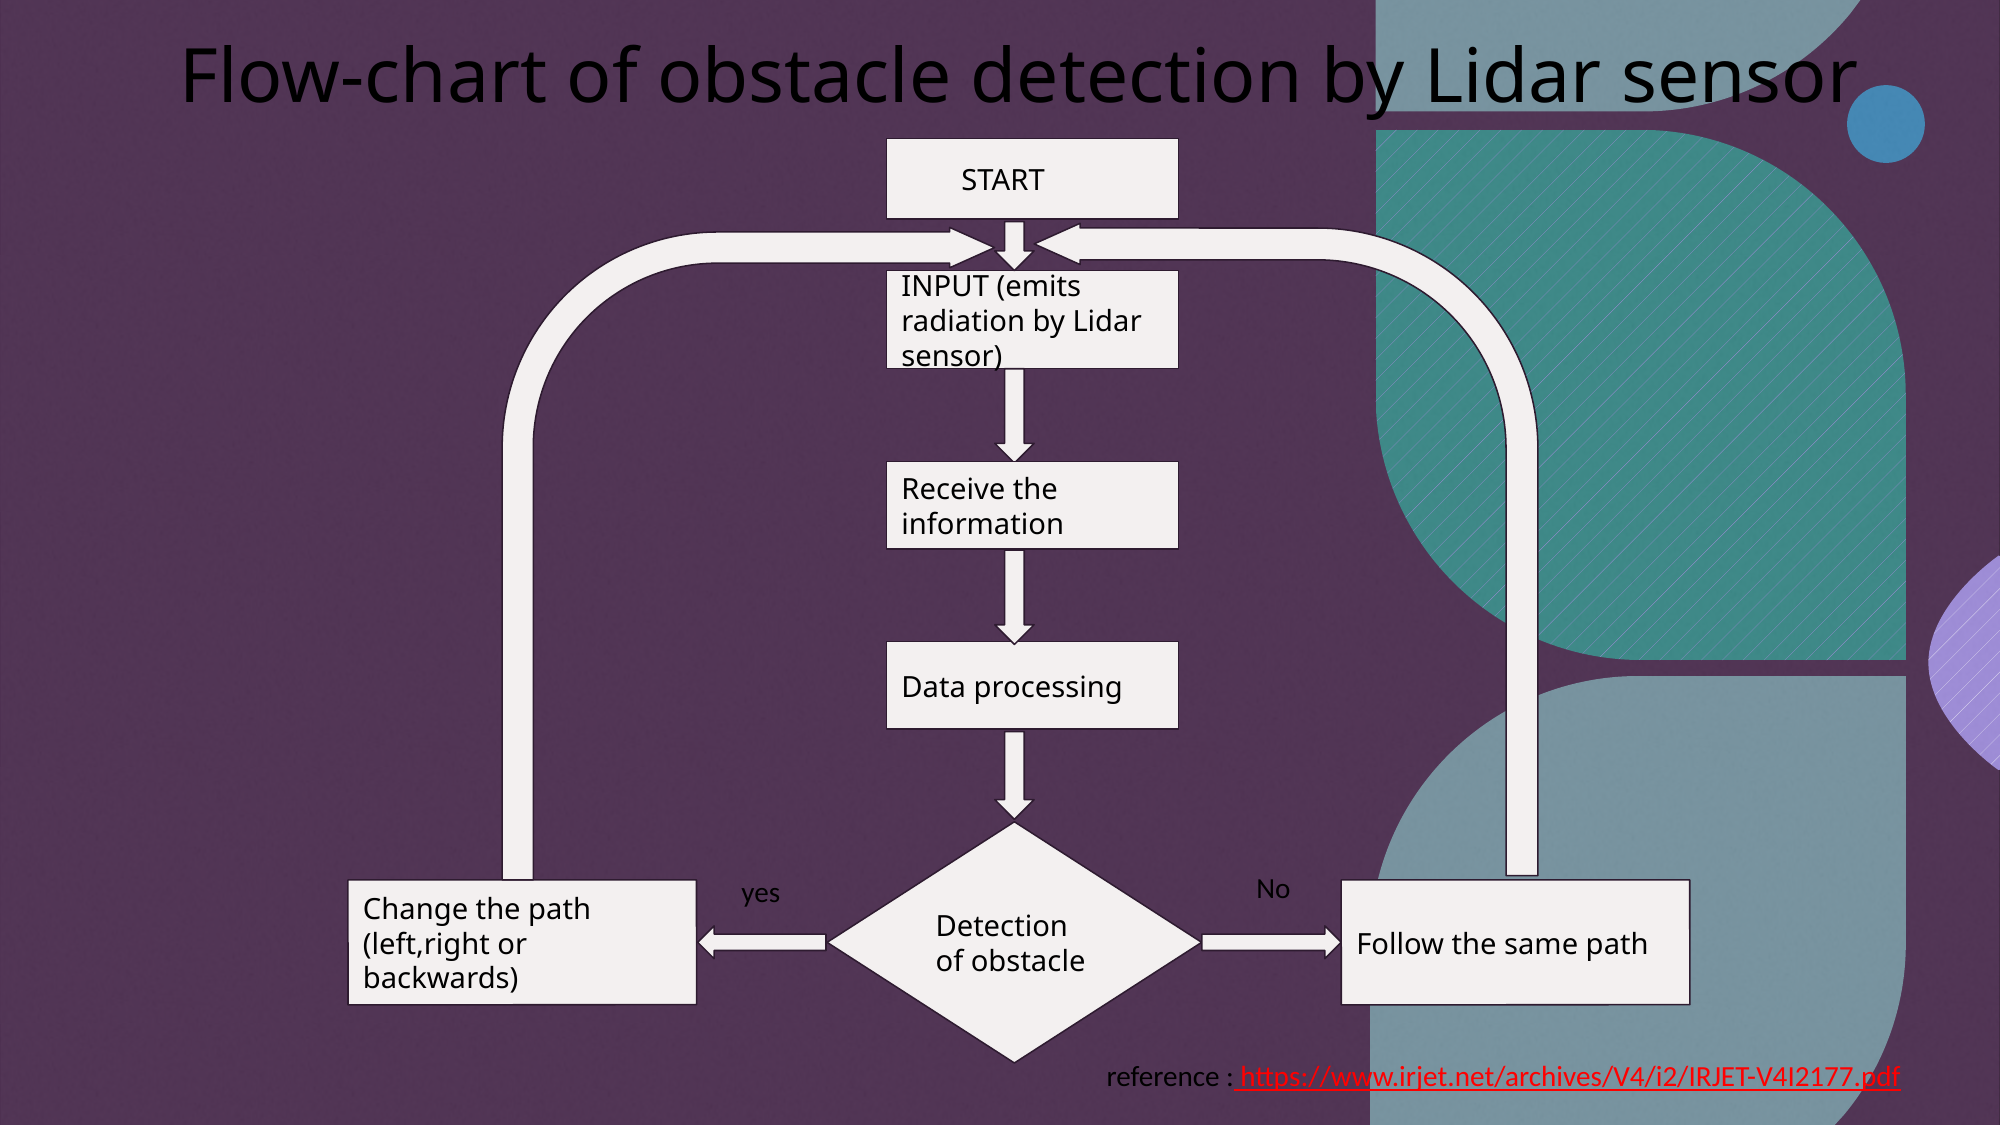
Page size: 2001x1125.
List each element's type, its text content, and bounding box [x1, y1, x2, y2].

title Flow-chart of obstacle detection by Lidar sensor [164, 0, 2000, 187]
text_box reference : https://www.irjet.net/archives/V4/i2/IRJET-V4I2177.pdf [1091, 1042, 1986, 1108]
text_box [347, 138, 1690, 1063]
